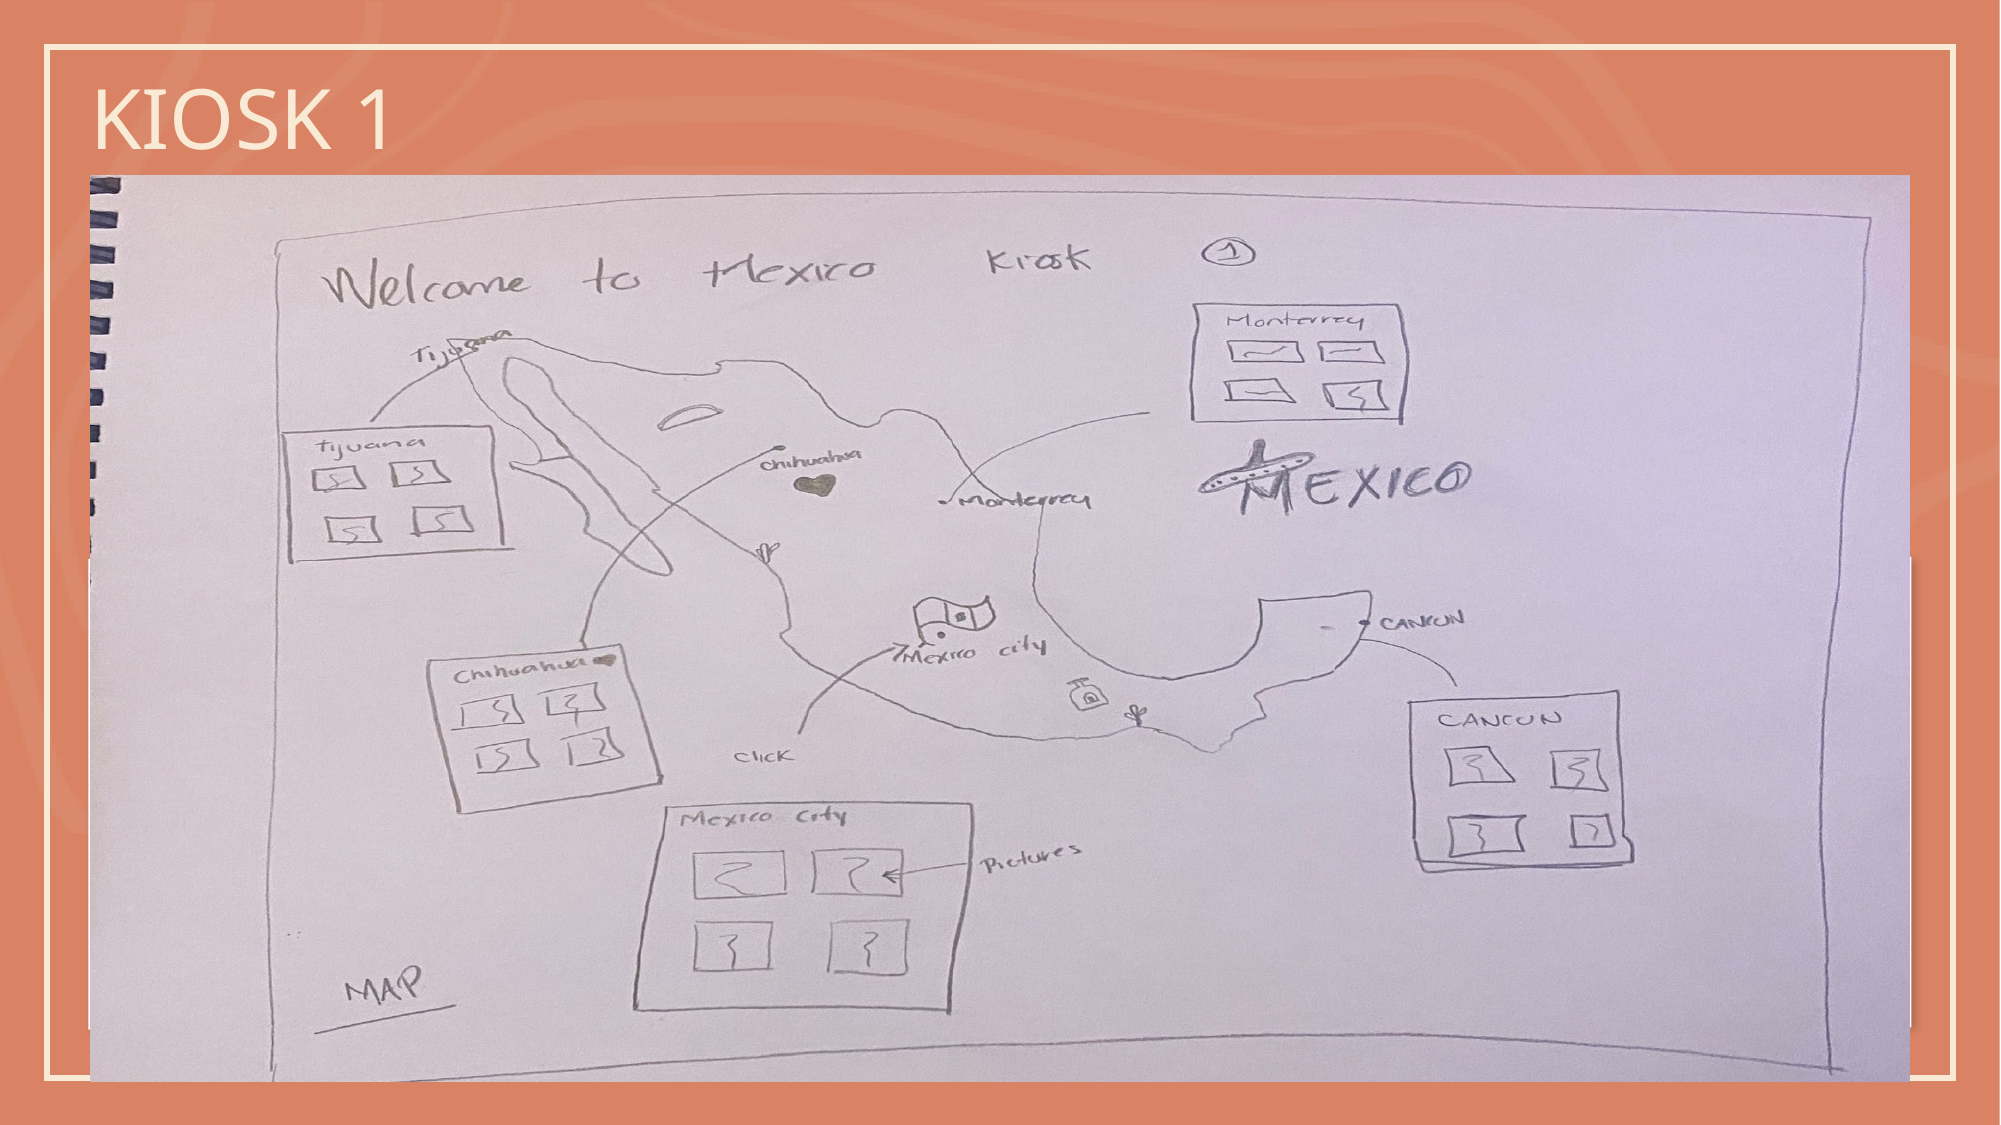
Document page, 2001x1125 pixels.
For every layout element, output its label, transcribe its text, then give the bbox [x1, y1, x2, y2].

picture [90, 175, 1910, 1082]
title KIOSK 1 [90, 78, 490, 175]
